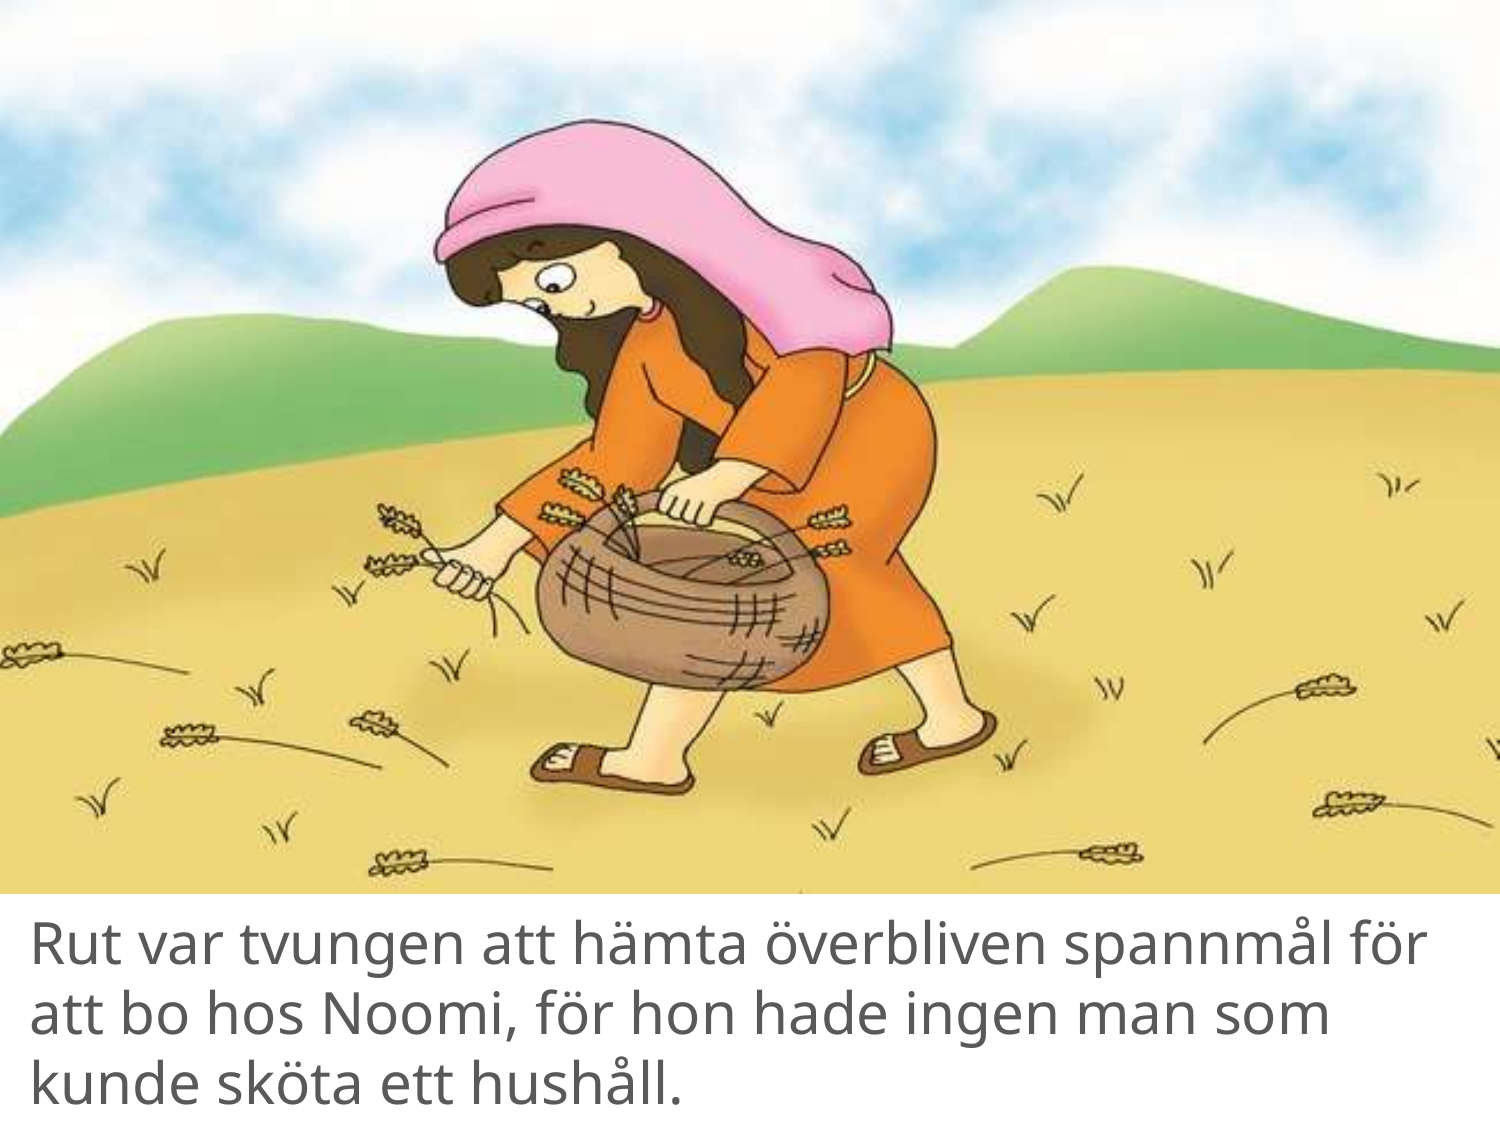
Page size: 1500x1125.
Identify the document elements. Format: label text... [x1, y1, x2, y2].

picture [0, 0, 1500, 894]
text_box Rut var tvungen att hämta överbliven spannmål för att bo hos Noomi, för hon hade ingen man som kunde sköta ett hushåll. [14, 902, 1486, 1124]
